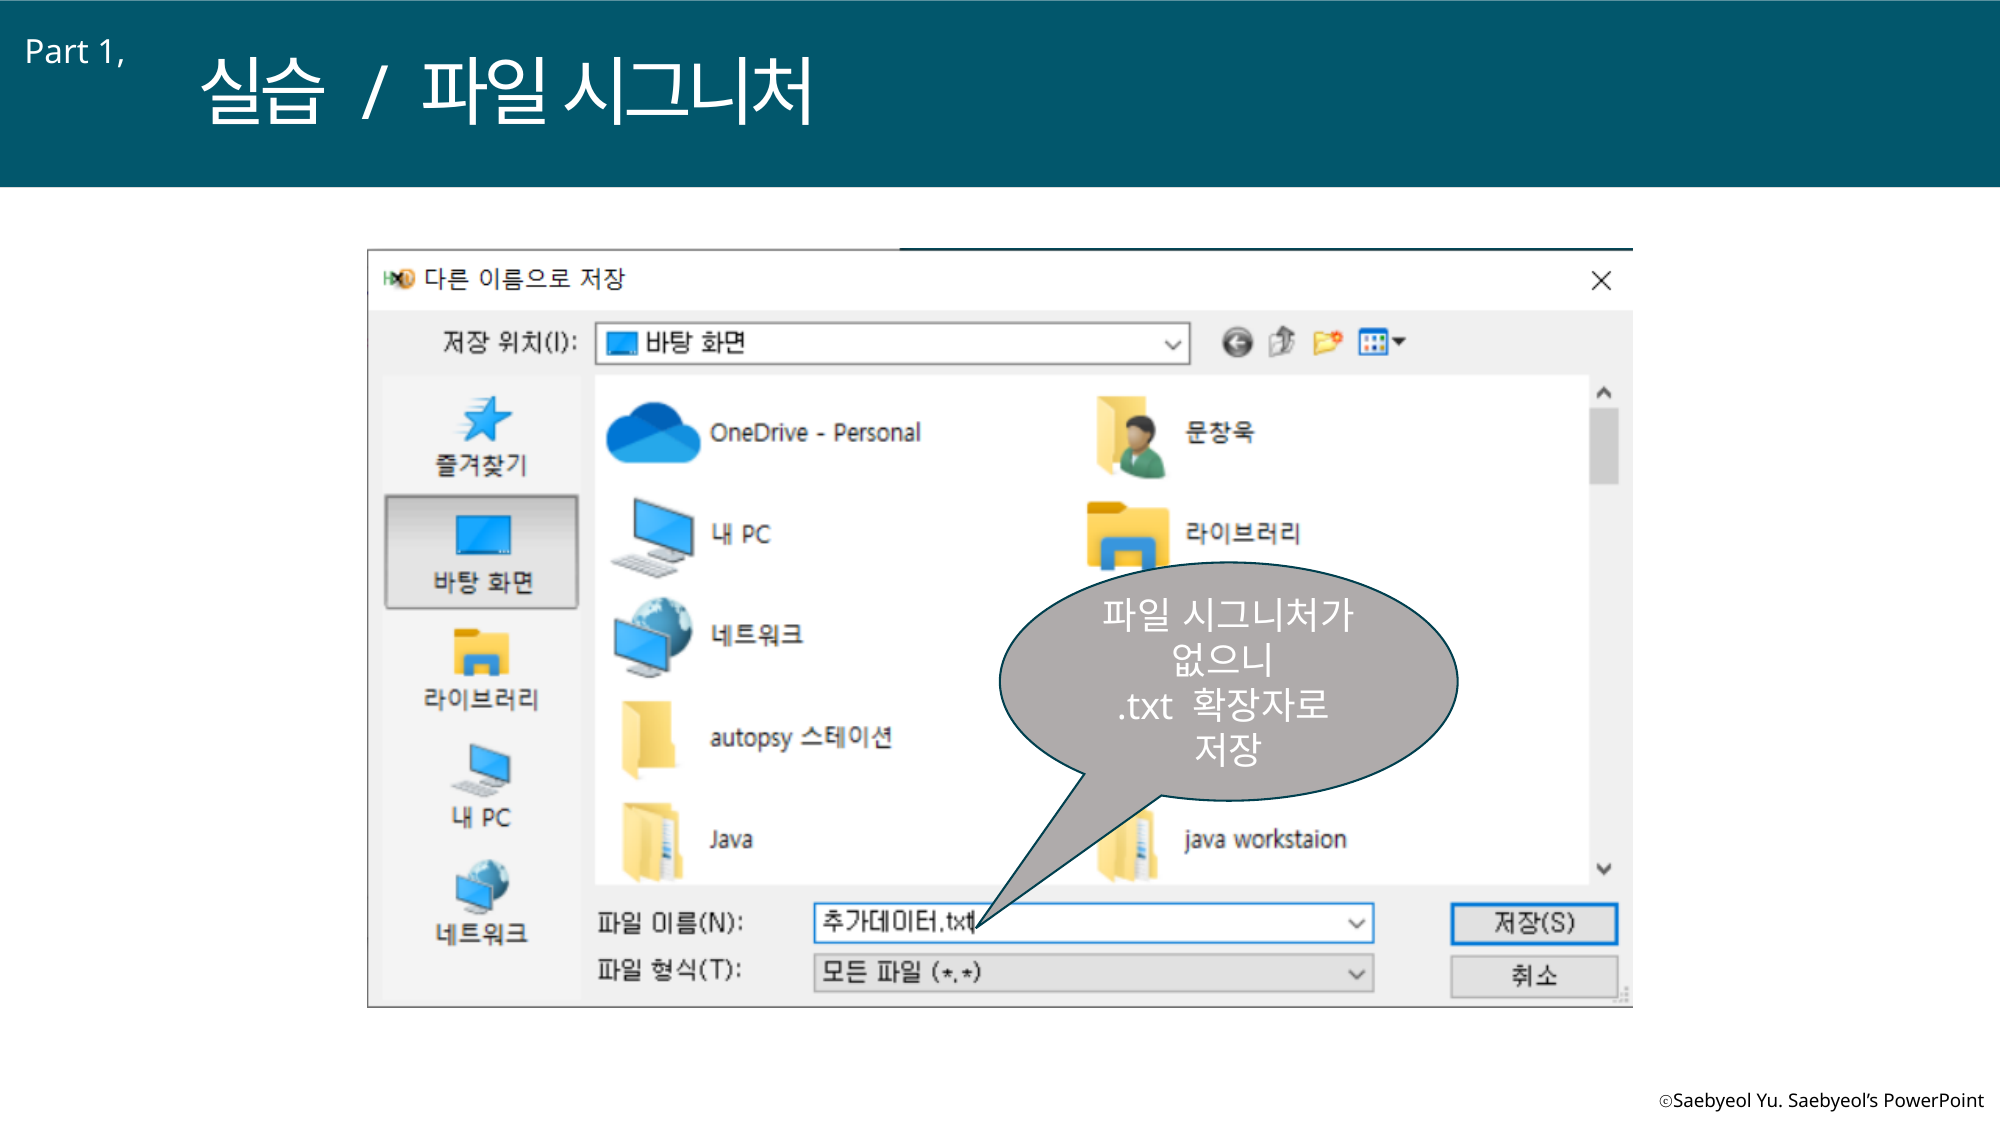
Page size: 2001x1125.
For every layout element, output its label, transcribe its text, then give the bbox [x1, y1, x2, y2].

picture [366, 248, 1633, 1008]
text_box Part 1, [9, 22, 149, 78]
text_box [0, 0, 2000, 187]
text_box 실습 / 파일 시그니처 [182, 36, 834, 142]
